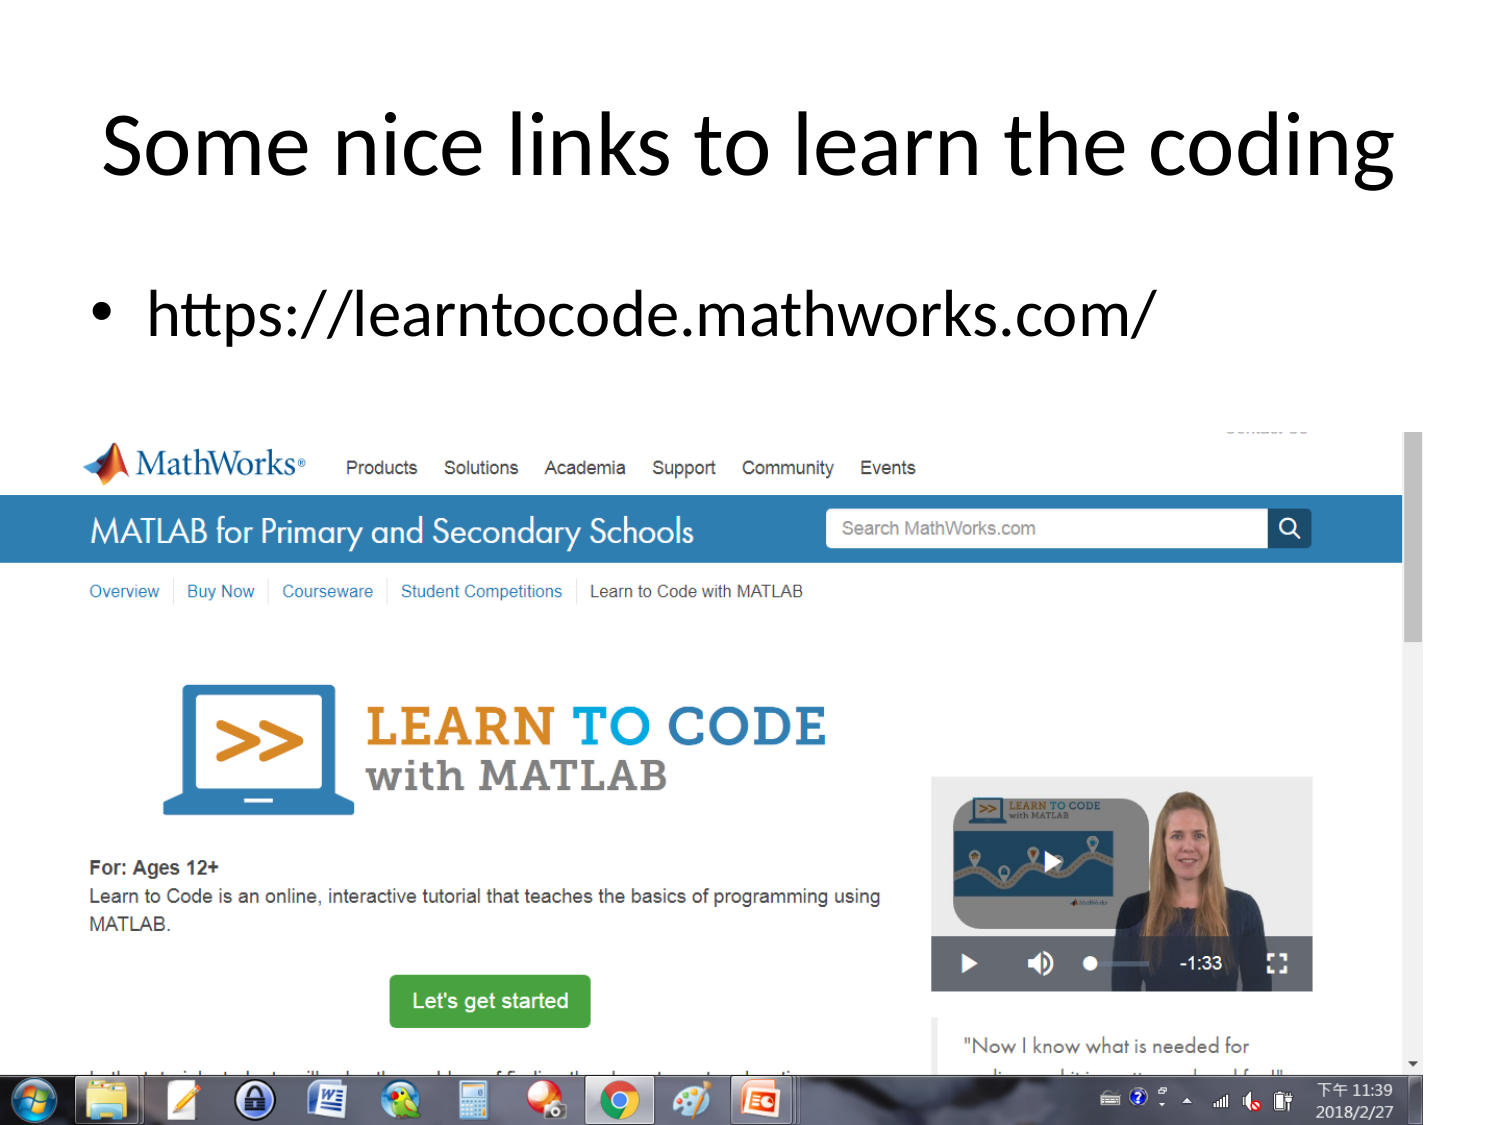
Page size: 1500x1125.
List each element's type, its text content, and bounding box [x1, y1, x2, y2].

picture [0, 432, 1424, 1125]
title Some nice links to learn the coding [75, 45, 1425, 233]
list https://learntocode.mathworks.com/ [75, 262, 1425, 432]
